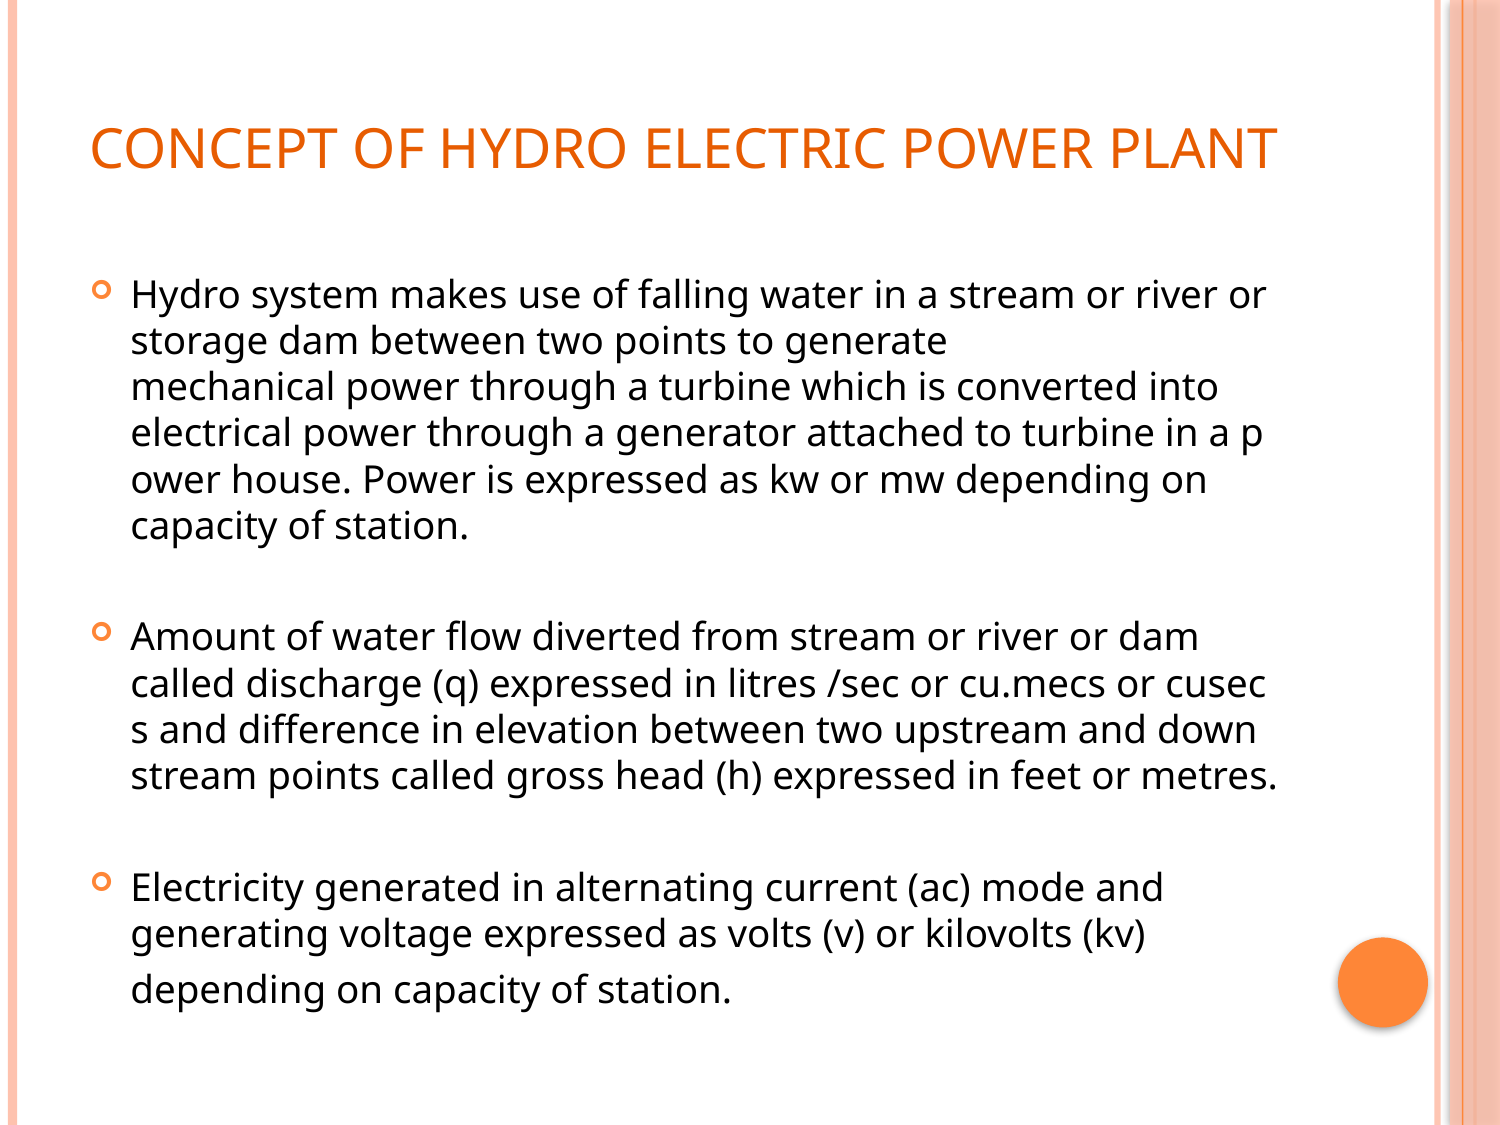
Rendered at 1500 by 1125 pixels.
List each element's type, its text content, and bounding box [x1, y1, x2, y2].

title Concept of hydro electric power plant [75, 45, 1300, 188]
list Hydro system makes use of falling water in a stream or river or storage dam between two points to generate mechanical power through a turbine which is converted into electrical power through a generator attached to turbine in a power house. Power is expressed as kw or mw depending on capacity of station. Amount of water flow diverted from stream or river or dam called discharge (q) expressed in litres /sec or cu.mecs or cusecs and difference in elevation between two upstream and down stream points called gross head (h) expressed in feet or metres. Electricity generated in alternating current (ac) mode and generating voltage expressed as volts (v) or kilovolts (kv) depending on capacity of station. [75, 262, 1300, 1062]
